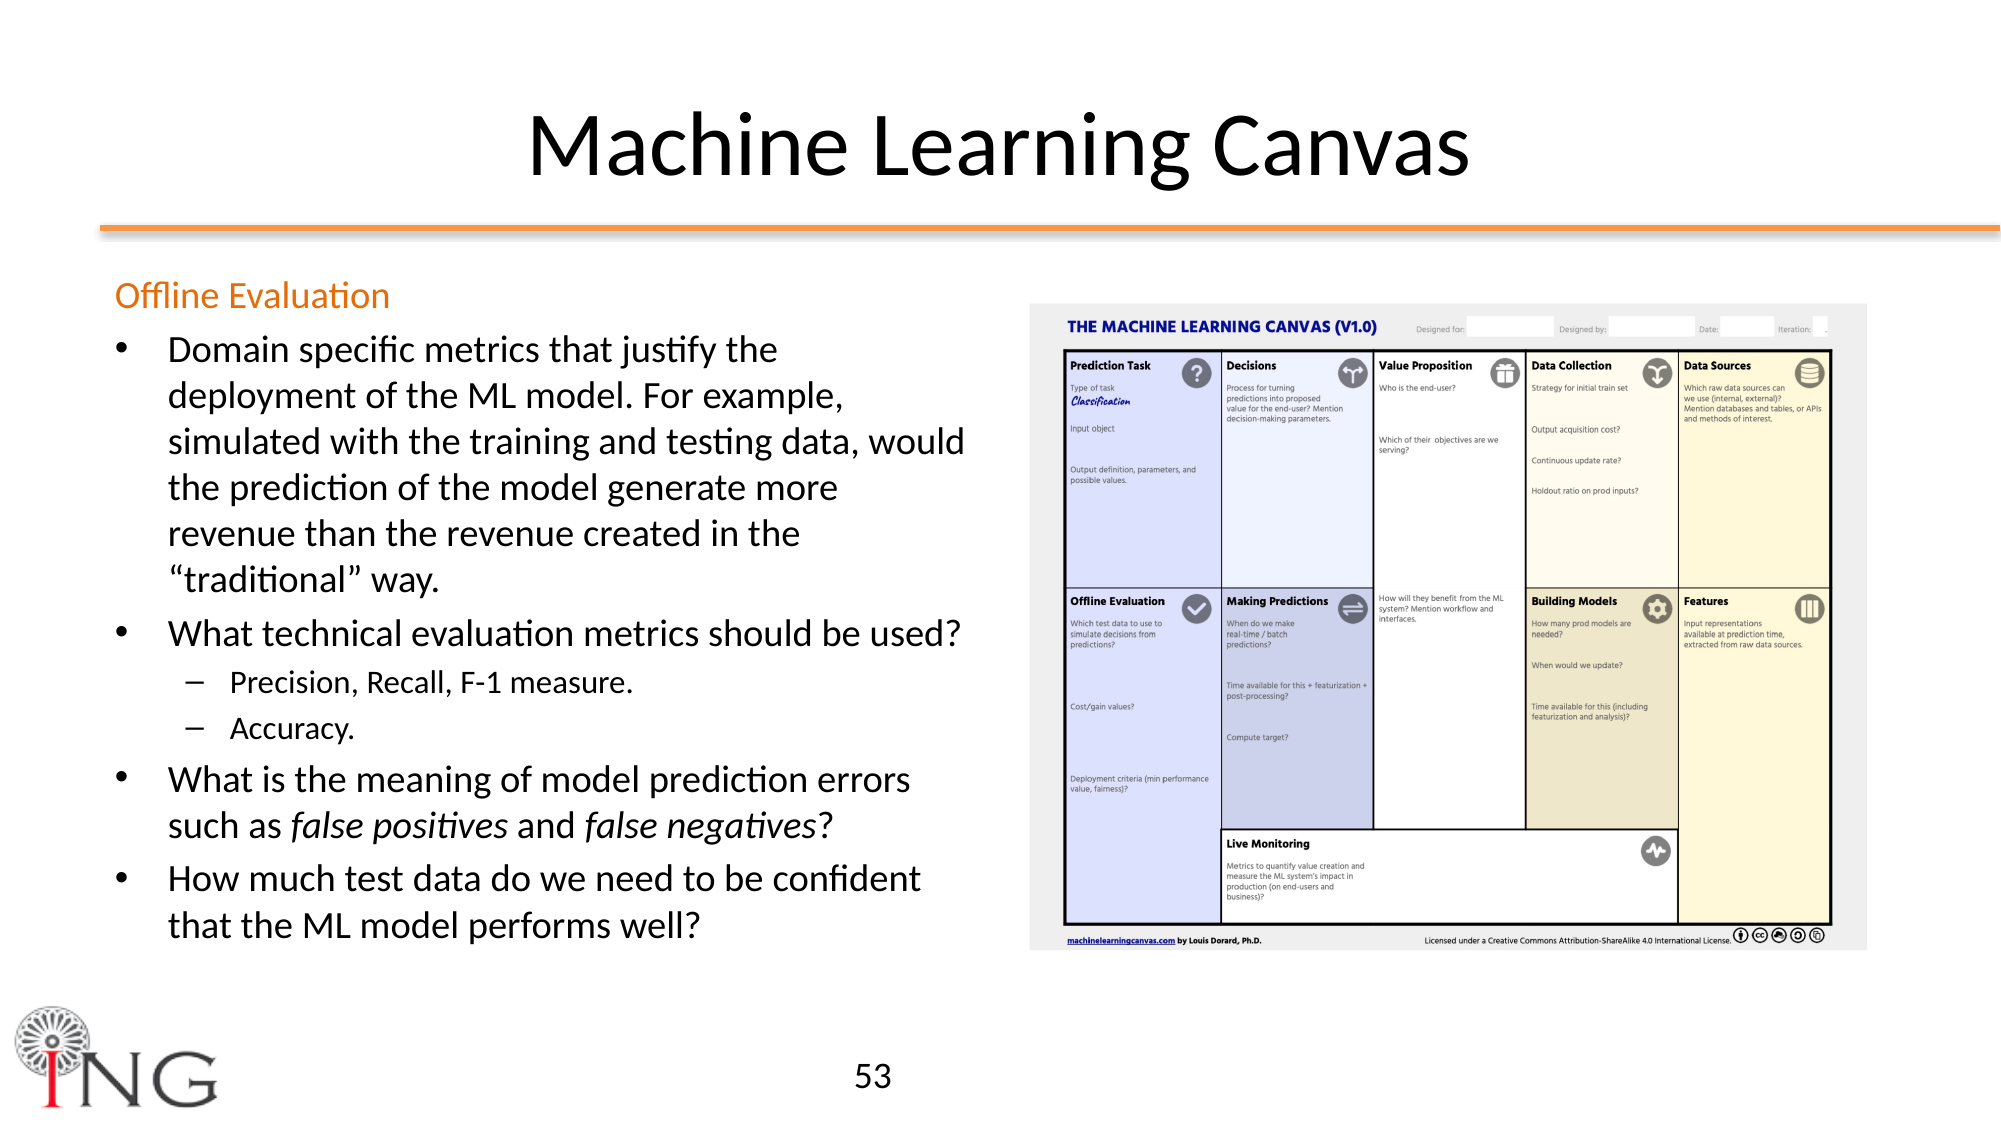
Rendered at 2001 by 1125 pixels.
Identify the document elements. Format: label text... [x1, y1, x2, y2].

slide_number 53 [839, 1043, 1900, 1104]
list Offline Evaluation Domain specific metrics that justify the deployment of the ML model. For example, simulated with the training and testing data, would the prediction of the model generate more revenue than the revenue created in the “traditional” way. What technical evaluation metrics should be used? Precision, Recall, F-1 measure. Accuracy. What is the meaning of model prediction errors such as false positives and false negatives? How much test data do we need to be confident that the ML model performs well? [99, 262, 984, 1005]
title Machine Learning Canvas [99, 45, 1900, 233]
picture [0, 987, 244, 1125]
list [1016, 294, 1901, 973]
